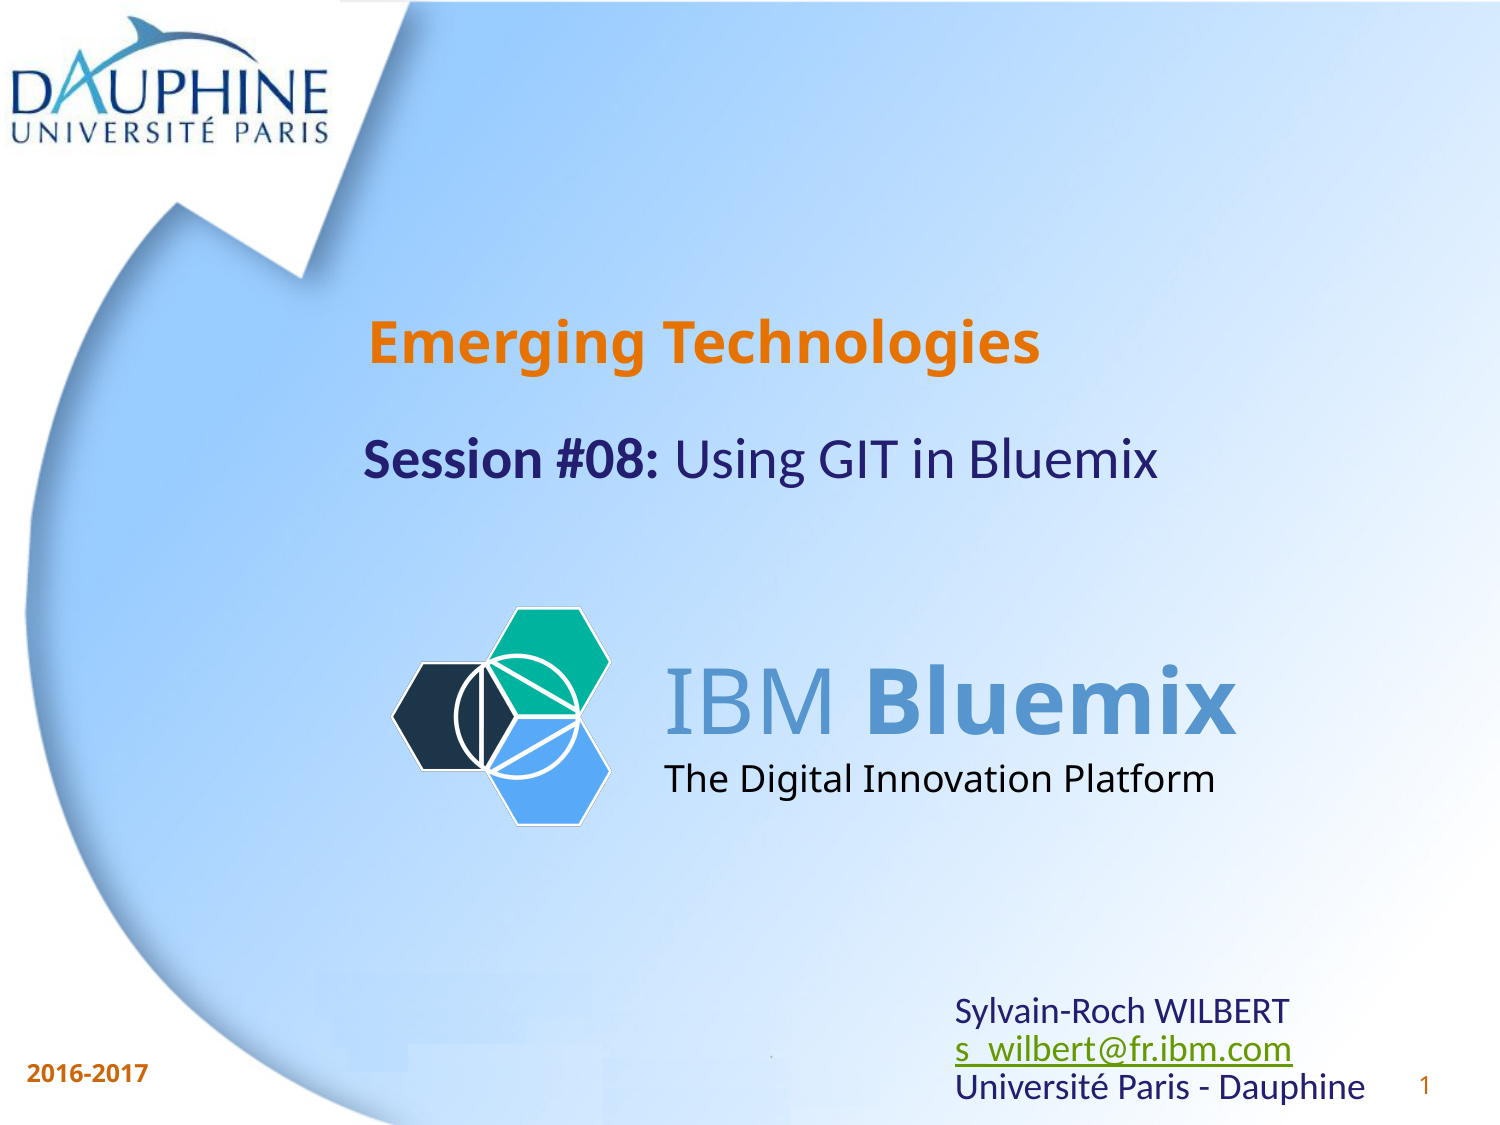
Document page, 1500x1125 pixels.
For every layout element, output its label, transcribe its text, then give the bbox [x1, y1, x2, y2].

picture [0, 0, 1500, 1125]
text_box The Digital Innovation Platform [664, 754, 1476, 899]
text_box Sylvain-Roch WILBERT s_wilbert@fr.ibm.com Université Paris - Dauphine [940, 986, 1500, 1115]
title Emerging Technologies [367, 297, 1380, 393]
list Session #08: Using GIT in Bluemix [356, 424, 1346, 943]
text_box IBM Bluemix [656, 634, 1346, 762]
